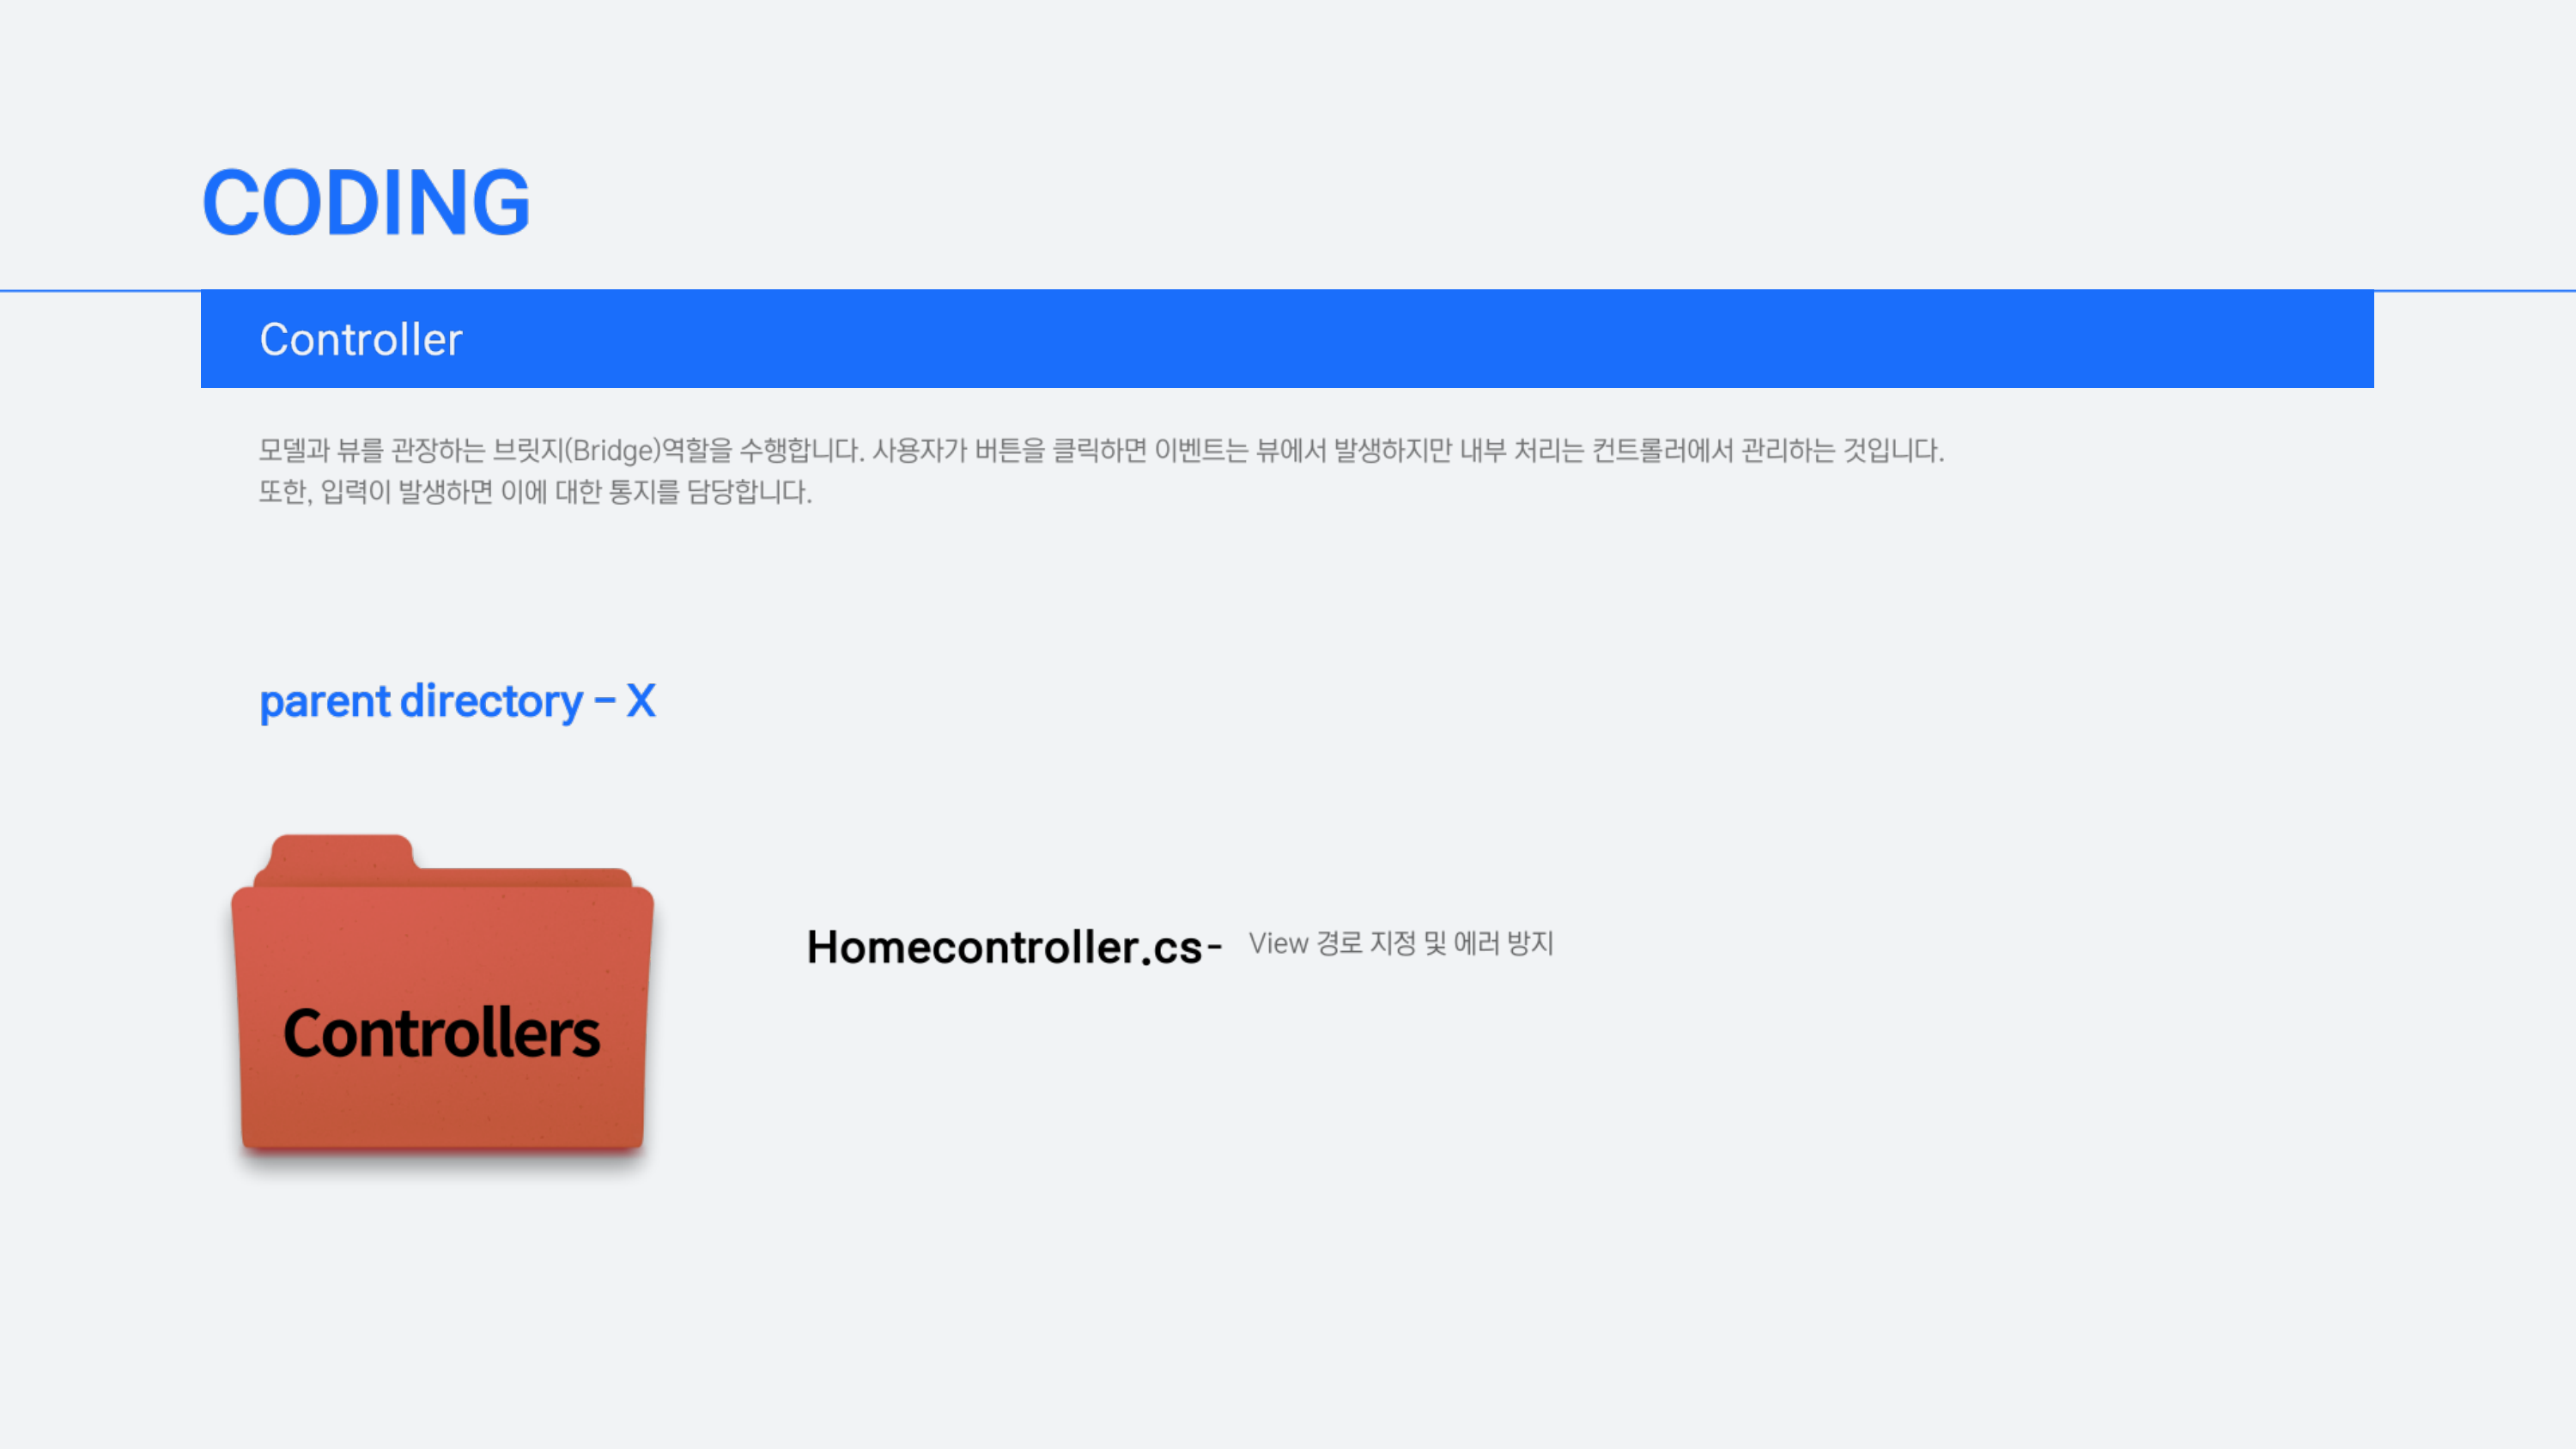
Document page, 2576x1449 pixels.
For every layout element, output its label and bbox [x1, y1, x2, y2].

picture [252, 304, 483, 382]
picture [186, 132, 570, 288]
picture [254, 428, 1965, 527]
text_box [2379, 289, 2576, 293]
text_box [229, 774, 656, 1201]
text_box [0, 289, 198, 293]
text_box [201, 289, 2374, 388]
picture [16, 578, 1567, 1430]
